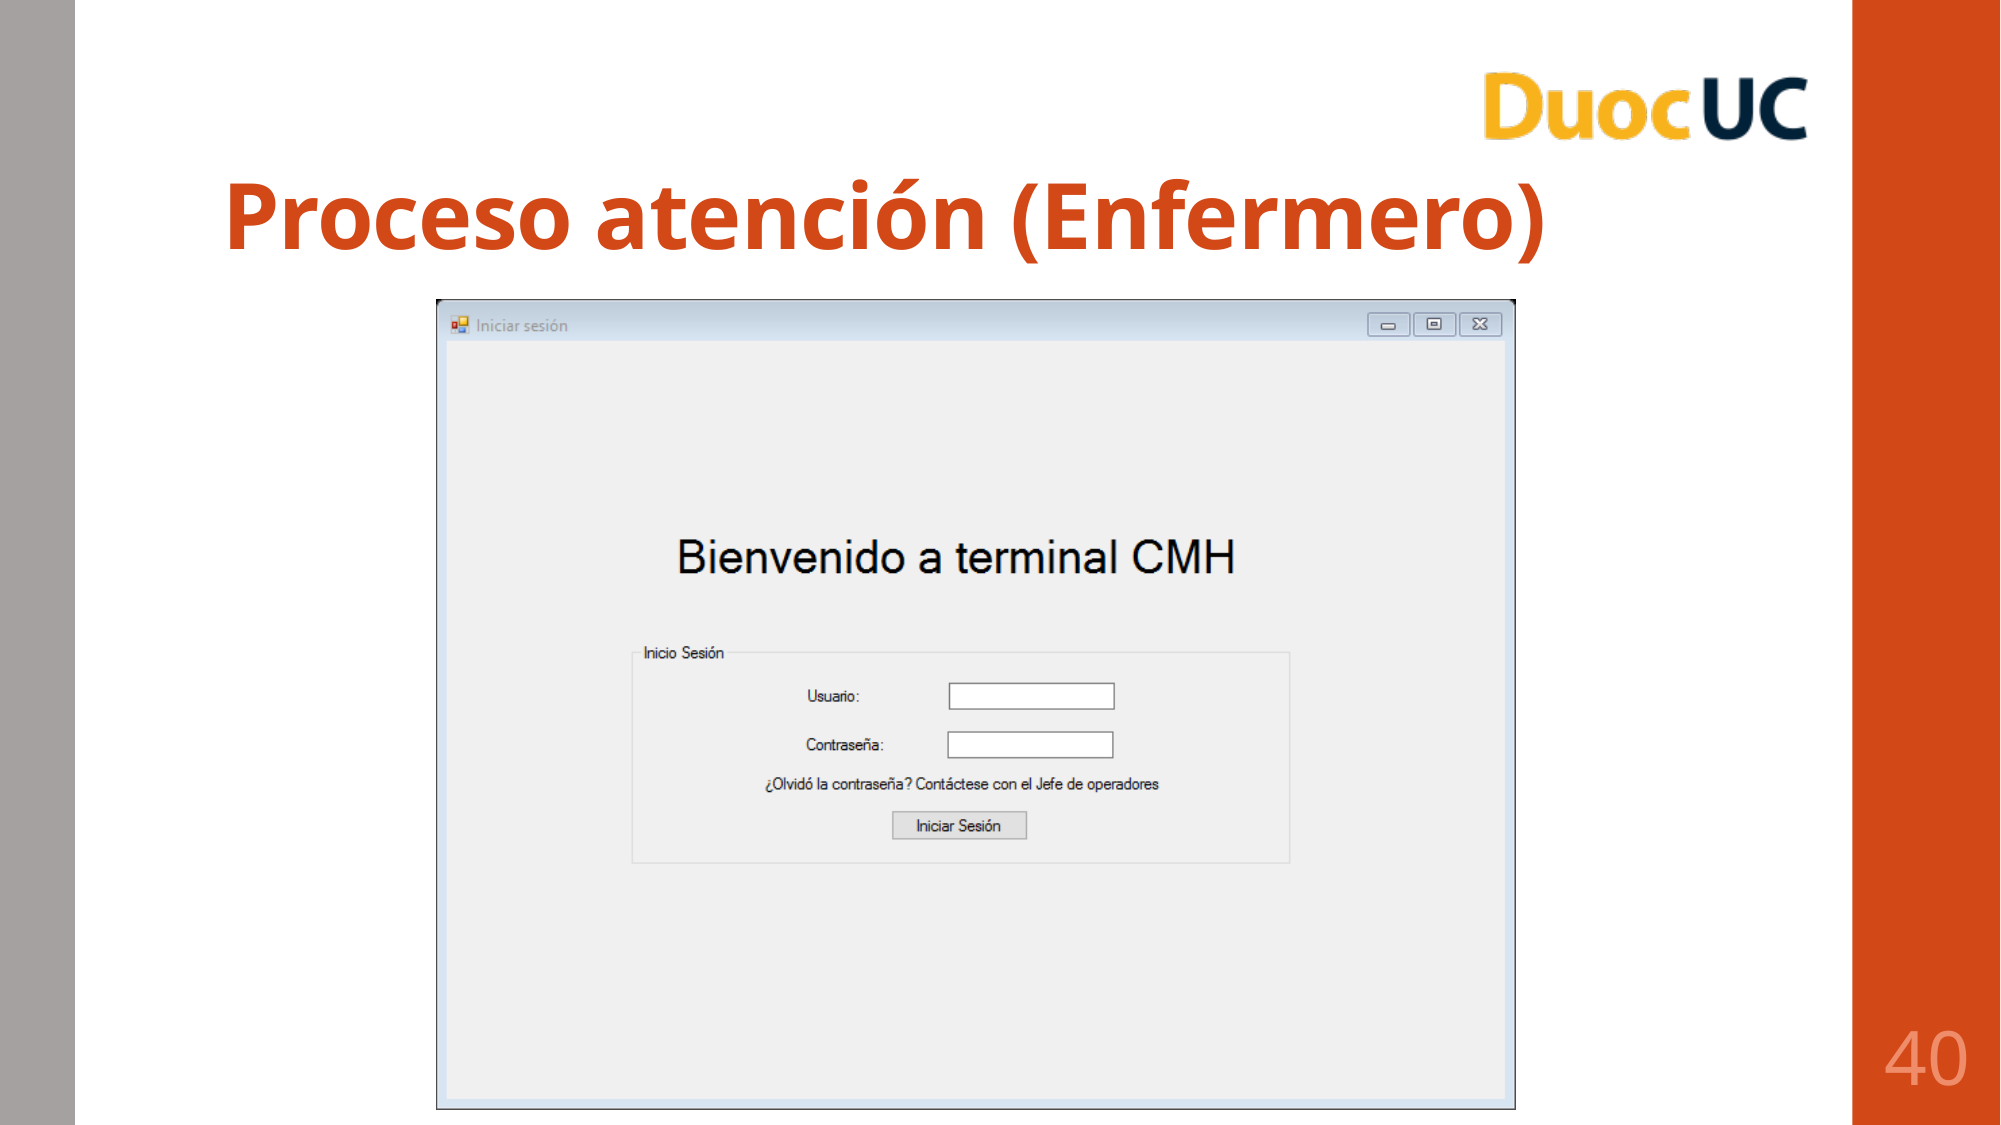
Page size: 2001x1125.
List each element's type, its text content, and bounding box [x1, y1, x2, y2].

title Proceso atención (Enfermero) [206, 48, 1797, 278]
slide_number 39 [1852, 1012, 2000, 1110]
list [435, 299, 1517, 1111]
picture [1479, 61, 1809, 149]
